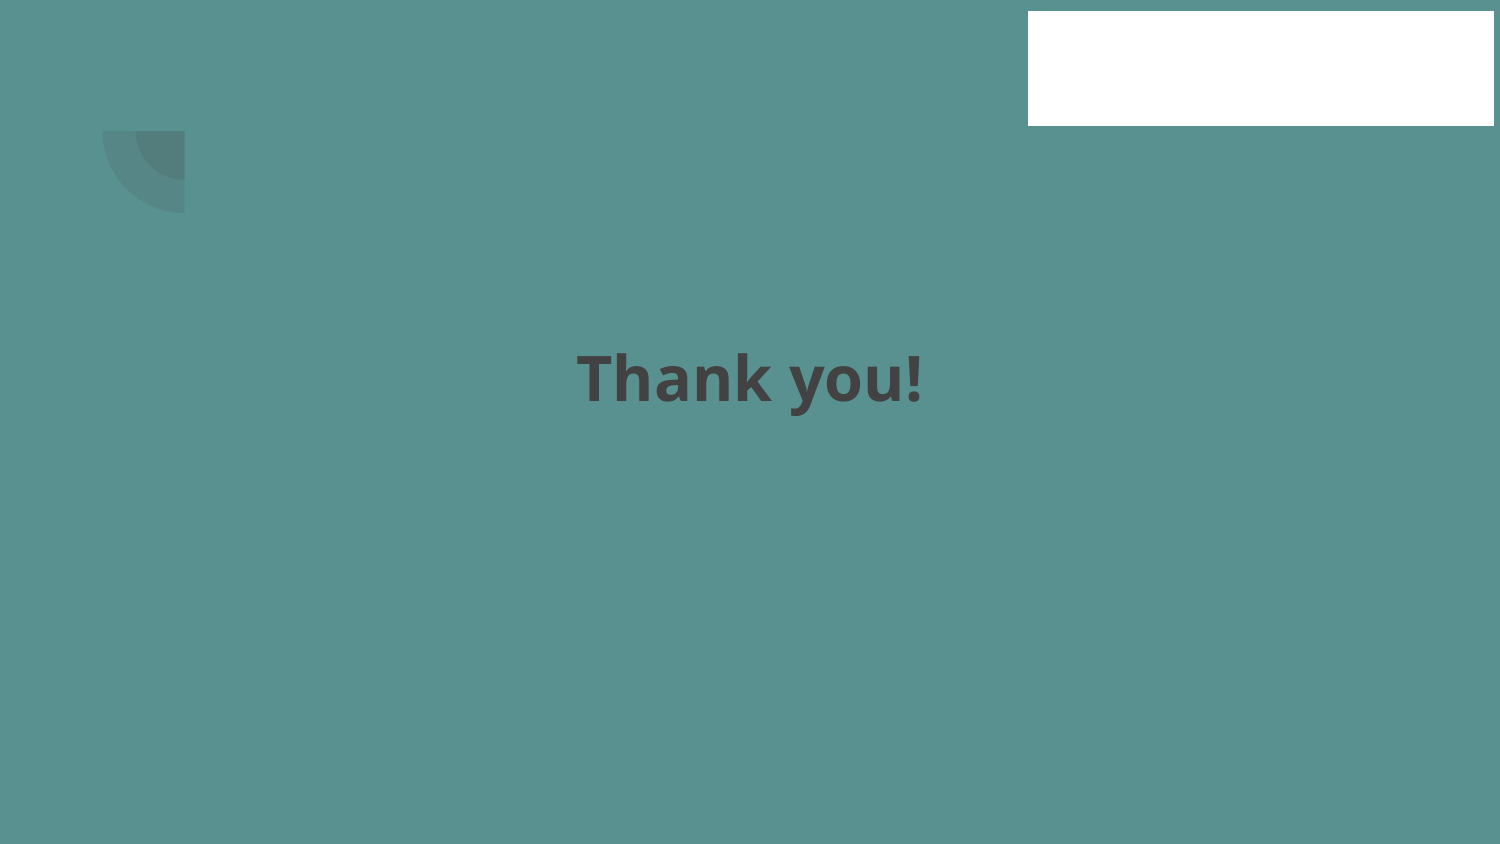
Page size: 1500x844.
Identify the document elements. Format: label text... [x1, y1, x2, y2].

picture [1028, 11, 1494, 126]
title Thank you! [335, 323, 1165, 521]
